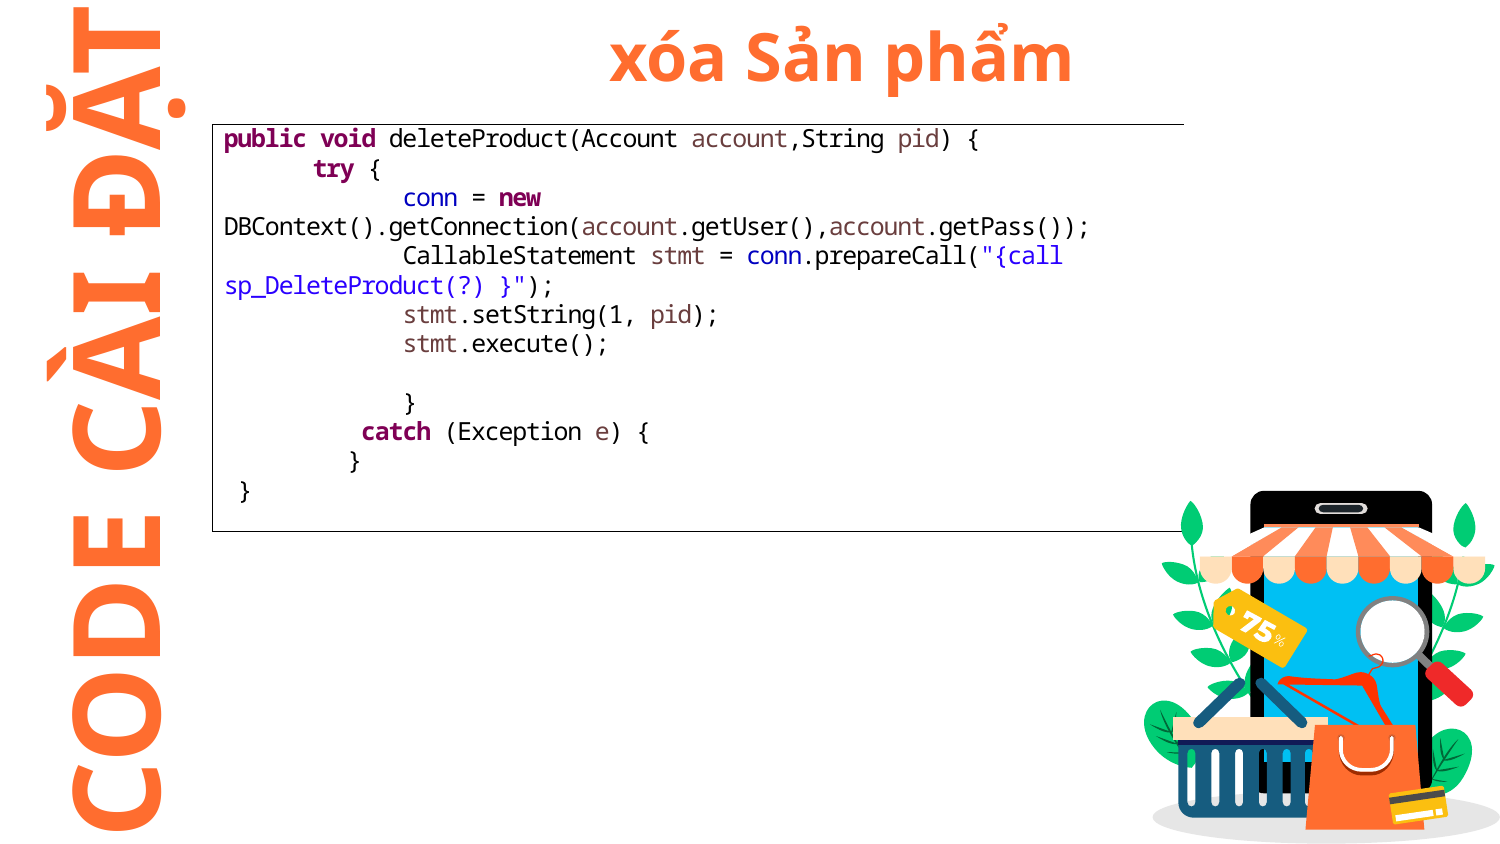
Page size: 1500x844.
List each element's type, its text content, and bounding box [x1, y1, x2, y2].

text_box CODE CÀI ĐẶT [0, 0, 185, 844]
title xóa Sản phẩm [184, 0, 1500, 96]
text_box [211, 123, 1185, 586]
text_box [1123, 490, 1500, 844]
